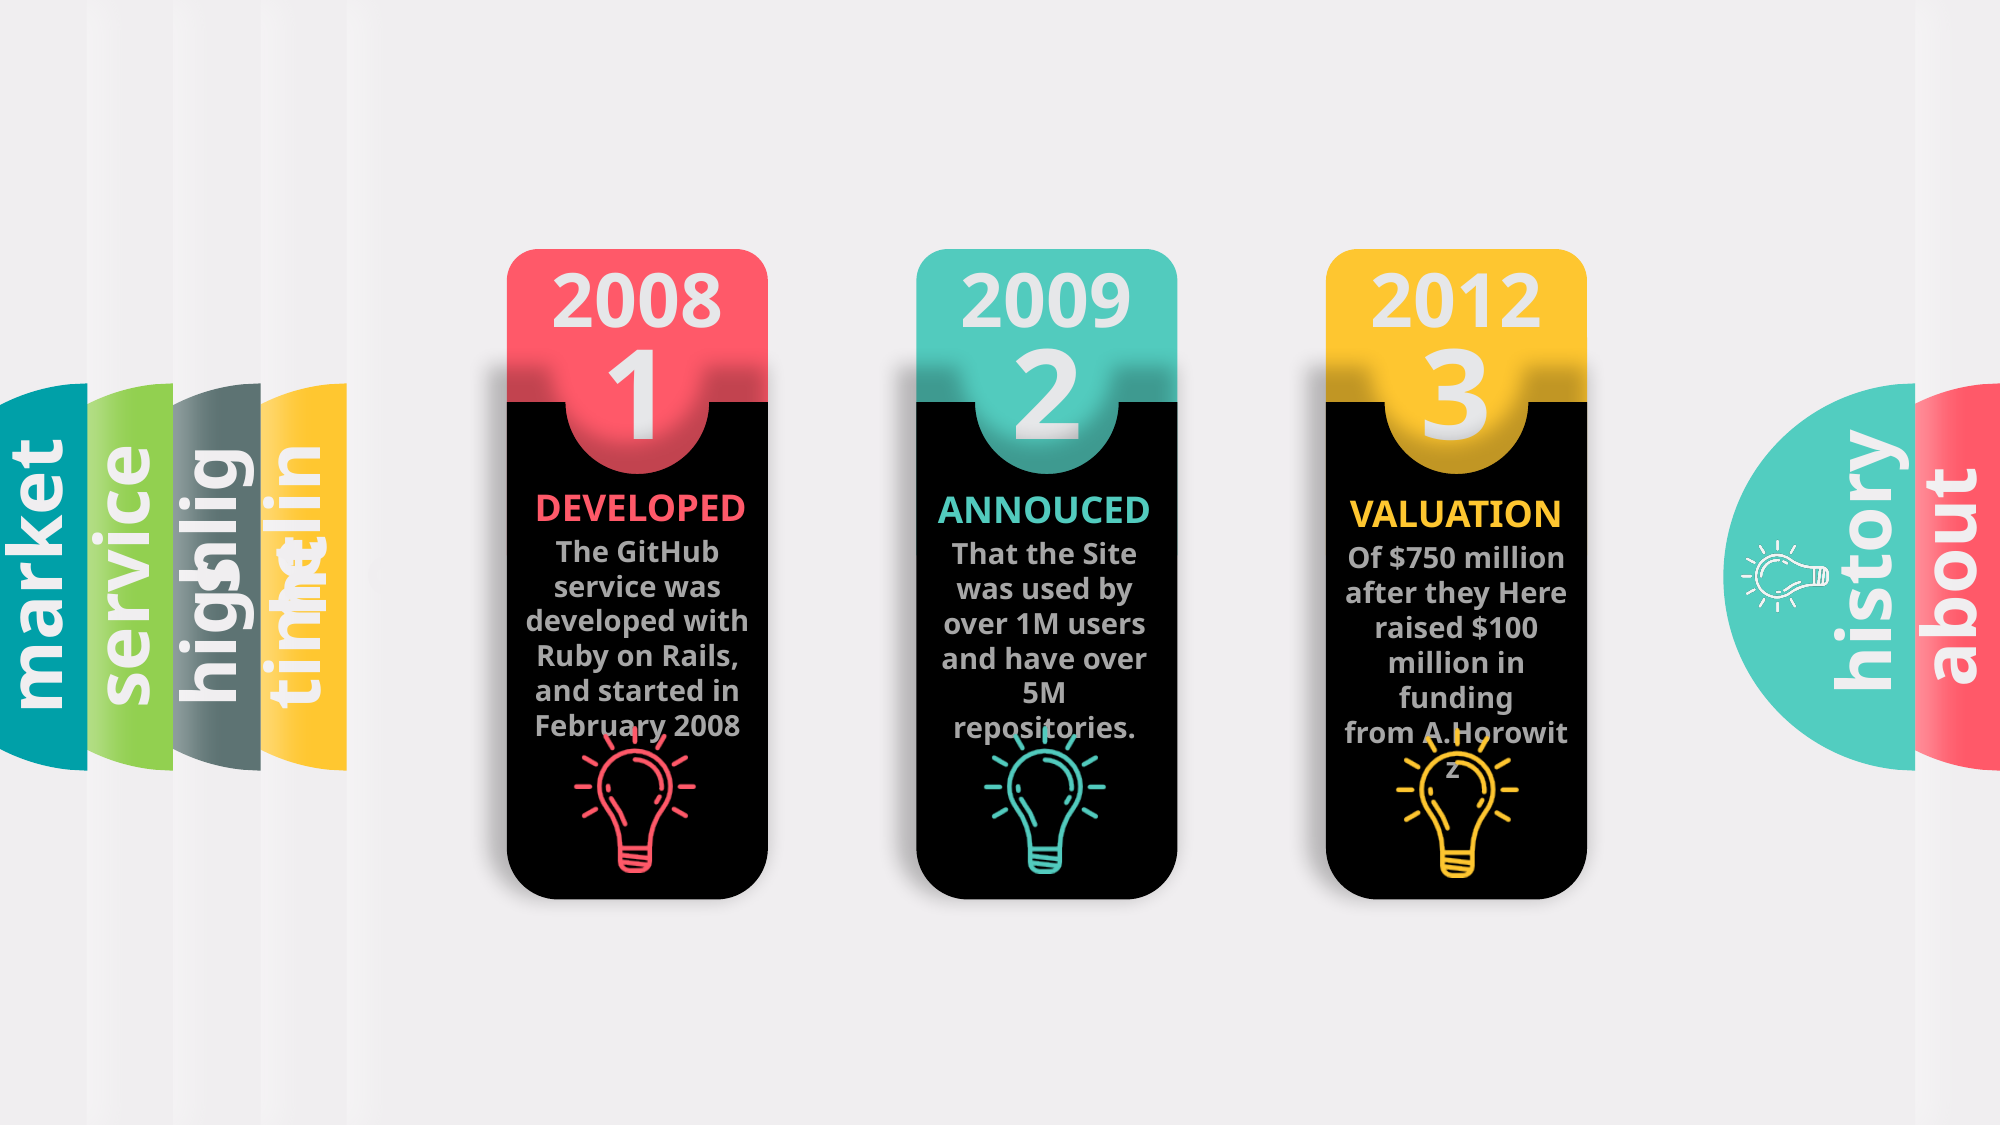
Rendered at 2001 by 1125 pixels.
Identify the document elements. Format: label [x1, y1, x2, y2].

picture [561, 726, 709, 874]
text_box [1308, 244, 1605, 556]
text_box [913, 478, 1176, 720]
text_box [507, 476, 772, 718]
text_box [174, 0, 261, 1125]
text_box [1325, 483, 1588, 725]
text_box [898, 244, 1196, 556]
picture [1382, 728, 1533, 878]
text_box [0, 0, 88, 1125]
text_box [88, 0, 174, 1125]
text_box [488, 244, 786, 556]
text_box [347, 0, 1916, 1125]
text_box [1916, 0, 2000, 1125]
picture [971, 726, 1119, 874]
text_box [261, 0, 347, 1125]
